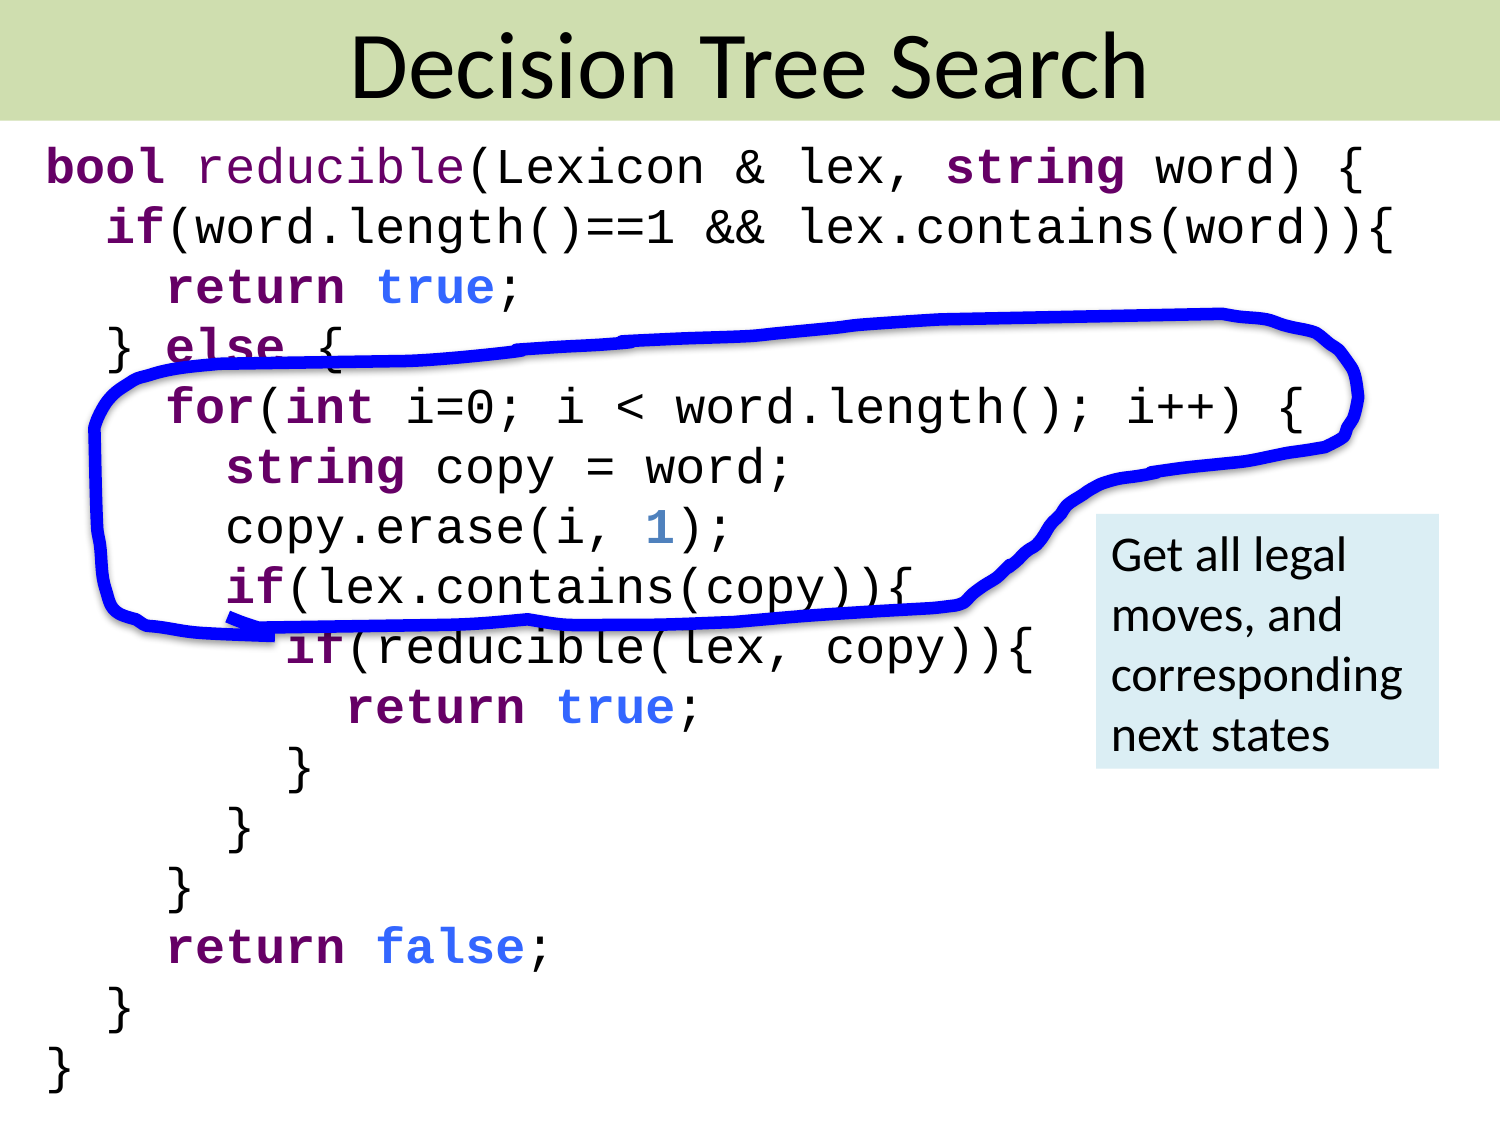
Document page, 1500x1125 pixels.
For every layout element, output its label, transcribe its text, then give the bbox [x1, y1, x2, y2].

text_box [92, 311, 1361, 639]
text_box bool reducible(Lexicon & lex, string word) { if(word.length()==1 && lex.contains(word)){ return true; } else { for(int i=0; i < word.length(); i++) { string copy = word; copy.erase(i, 1); if(lex.contains(copy)){ if(reducible(lex, copy)){ return true; } } } return false; } } [30, 126, 1417, 1102]
text_box Get all legal moves, and corresponding next states [1096, 513, 1439, 769]
text_box Decision Tree Search [0, 0, 1500, 121]
